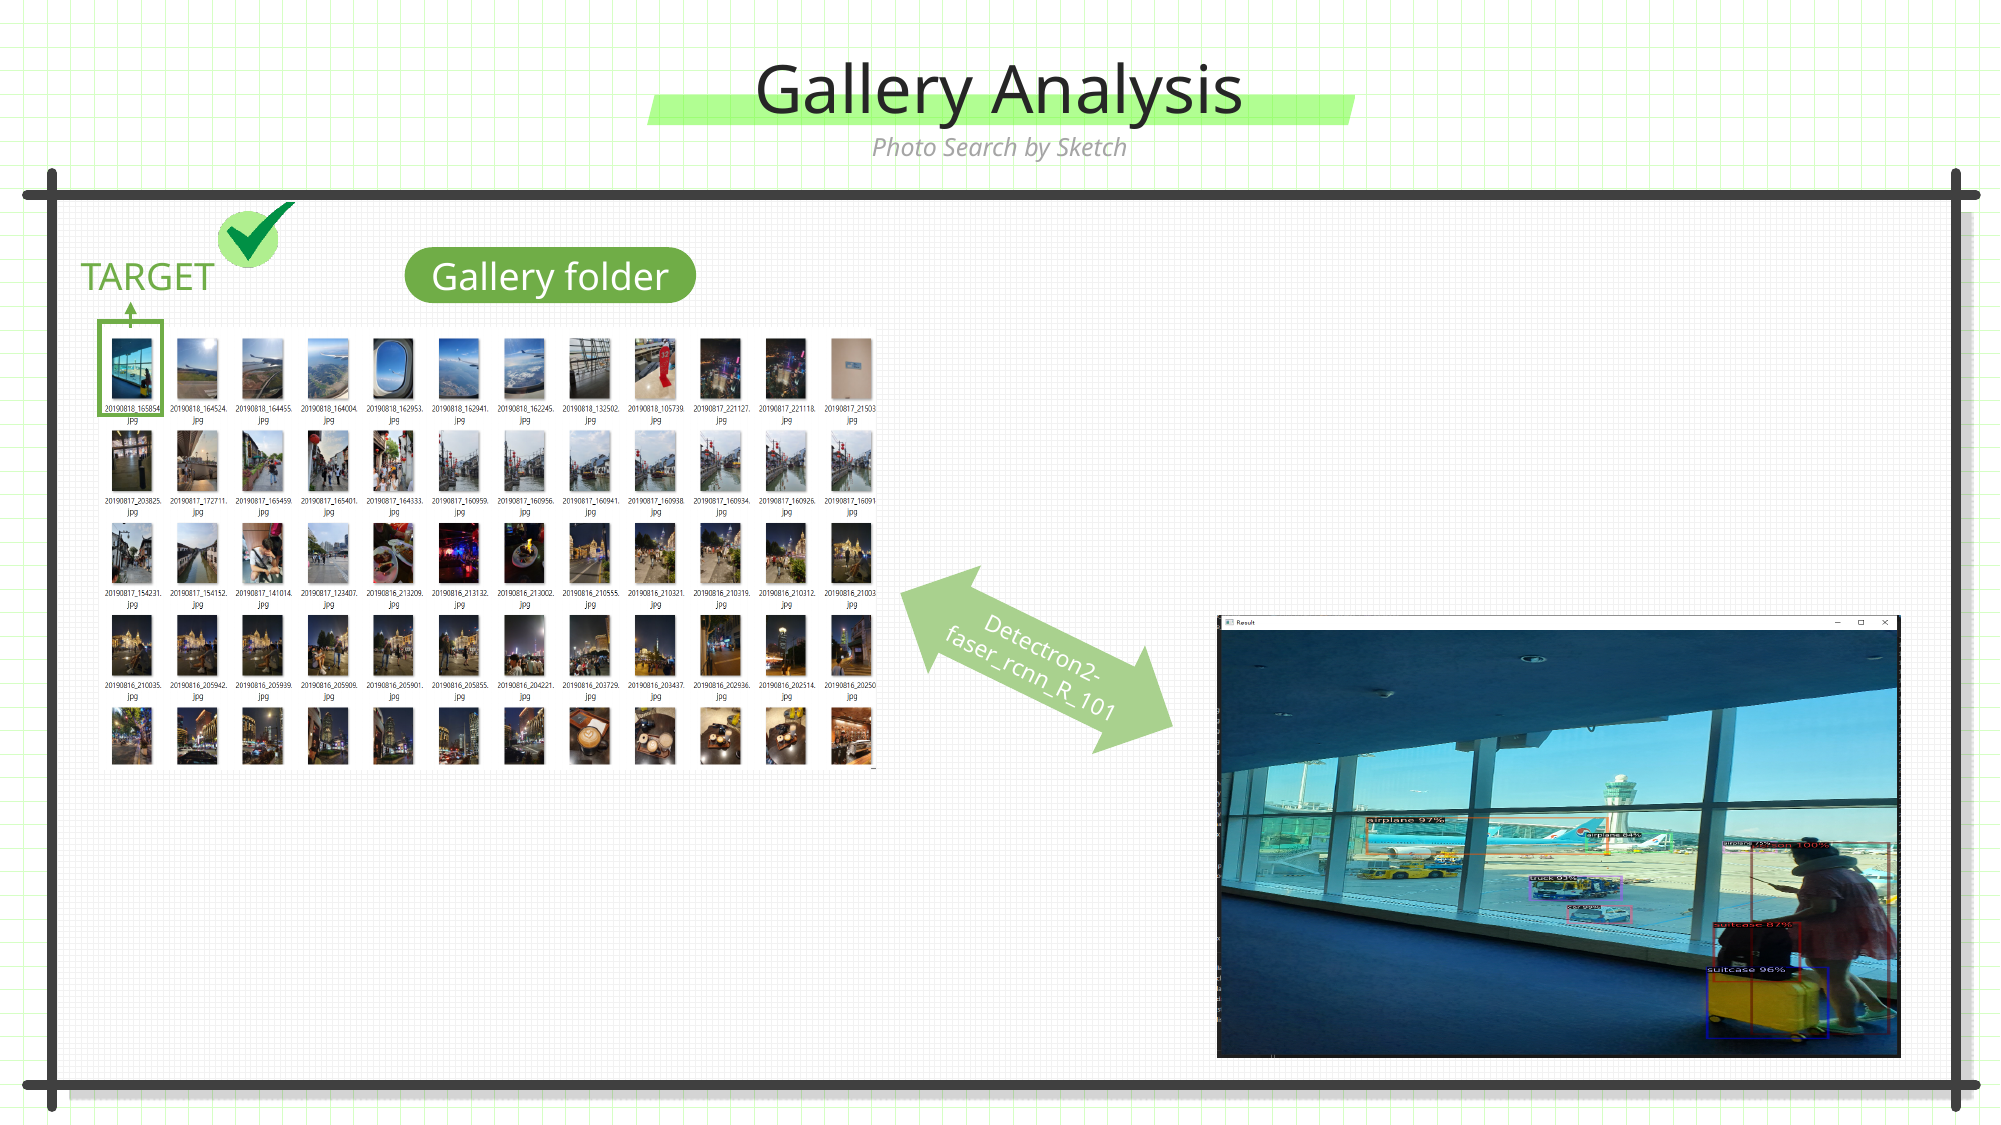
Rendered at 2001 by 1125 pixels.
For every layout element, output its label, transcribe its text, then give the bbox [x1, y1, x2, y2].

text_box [52, 193, 876, 770]
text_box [26, 173, 1976, 1108]
text_box [1331, 93, 1358, 127]
text_box Gallery Analysis Photo Search by Sketch [669, 28, 1331, 169]
text_box [645, 93, 669, 127]
picture [1217, 615, 1901, 1058]
